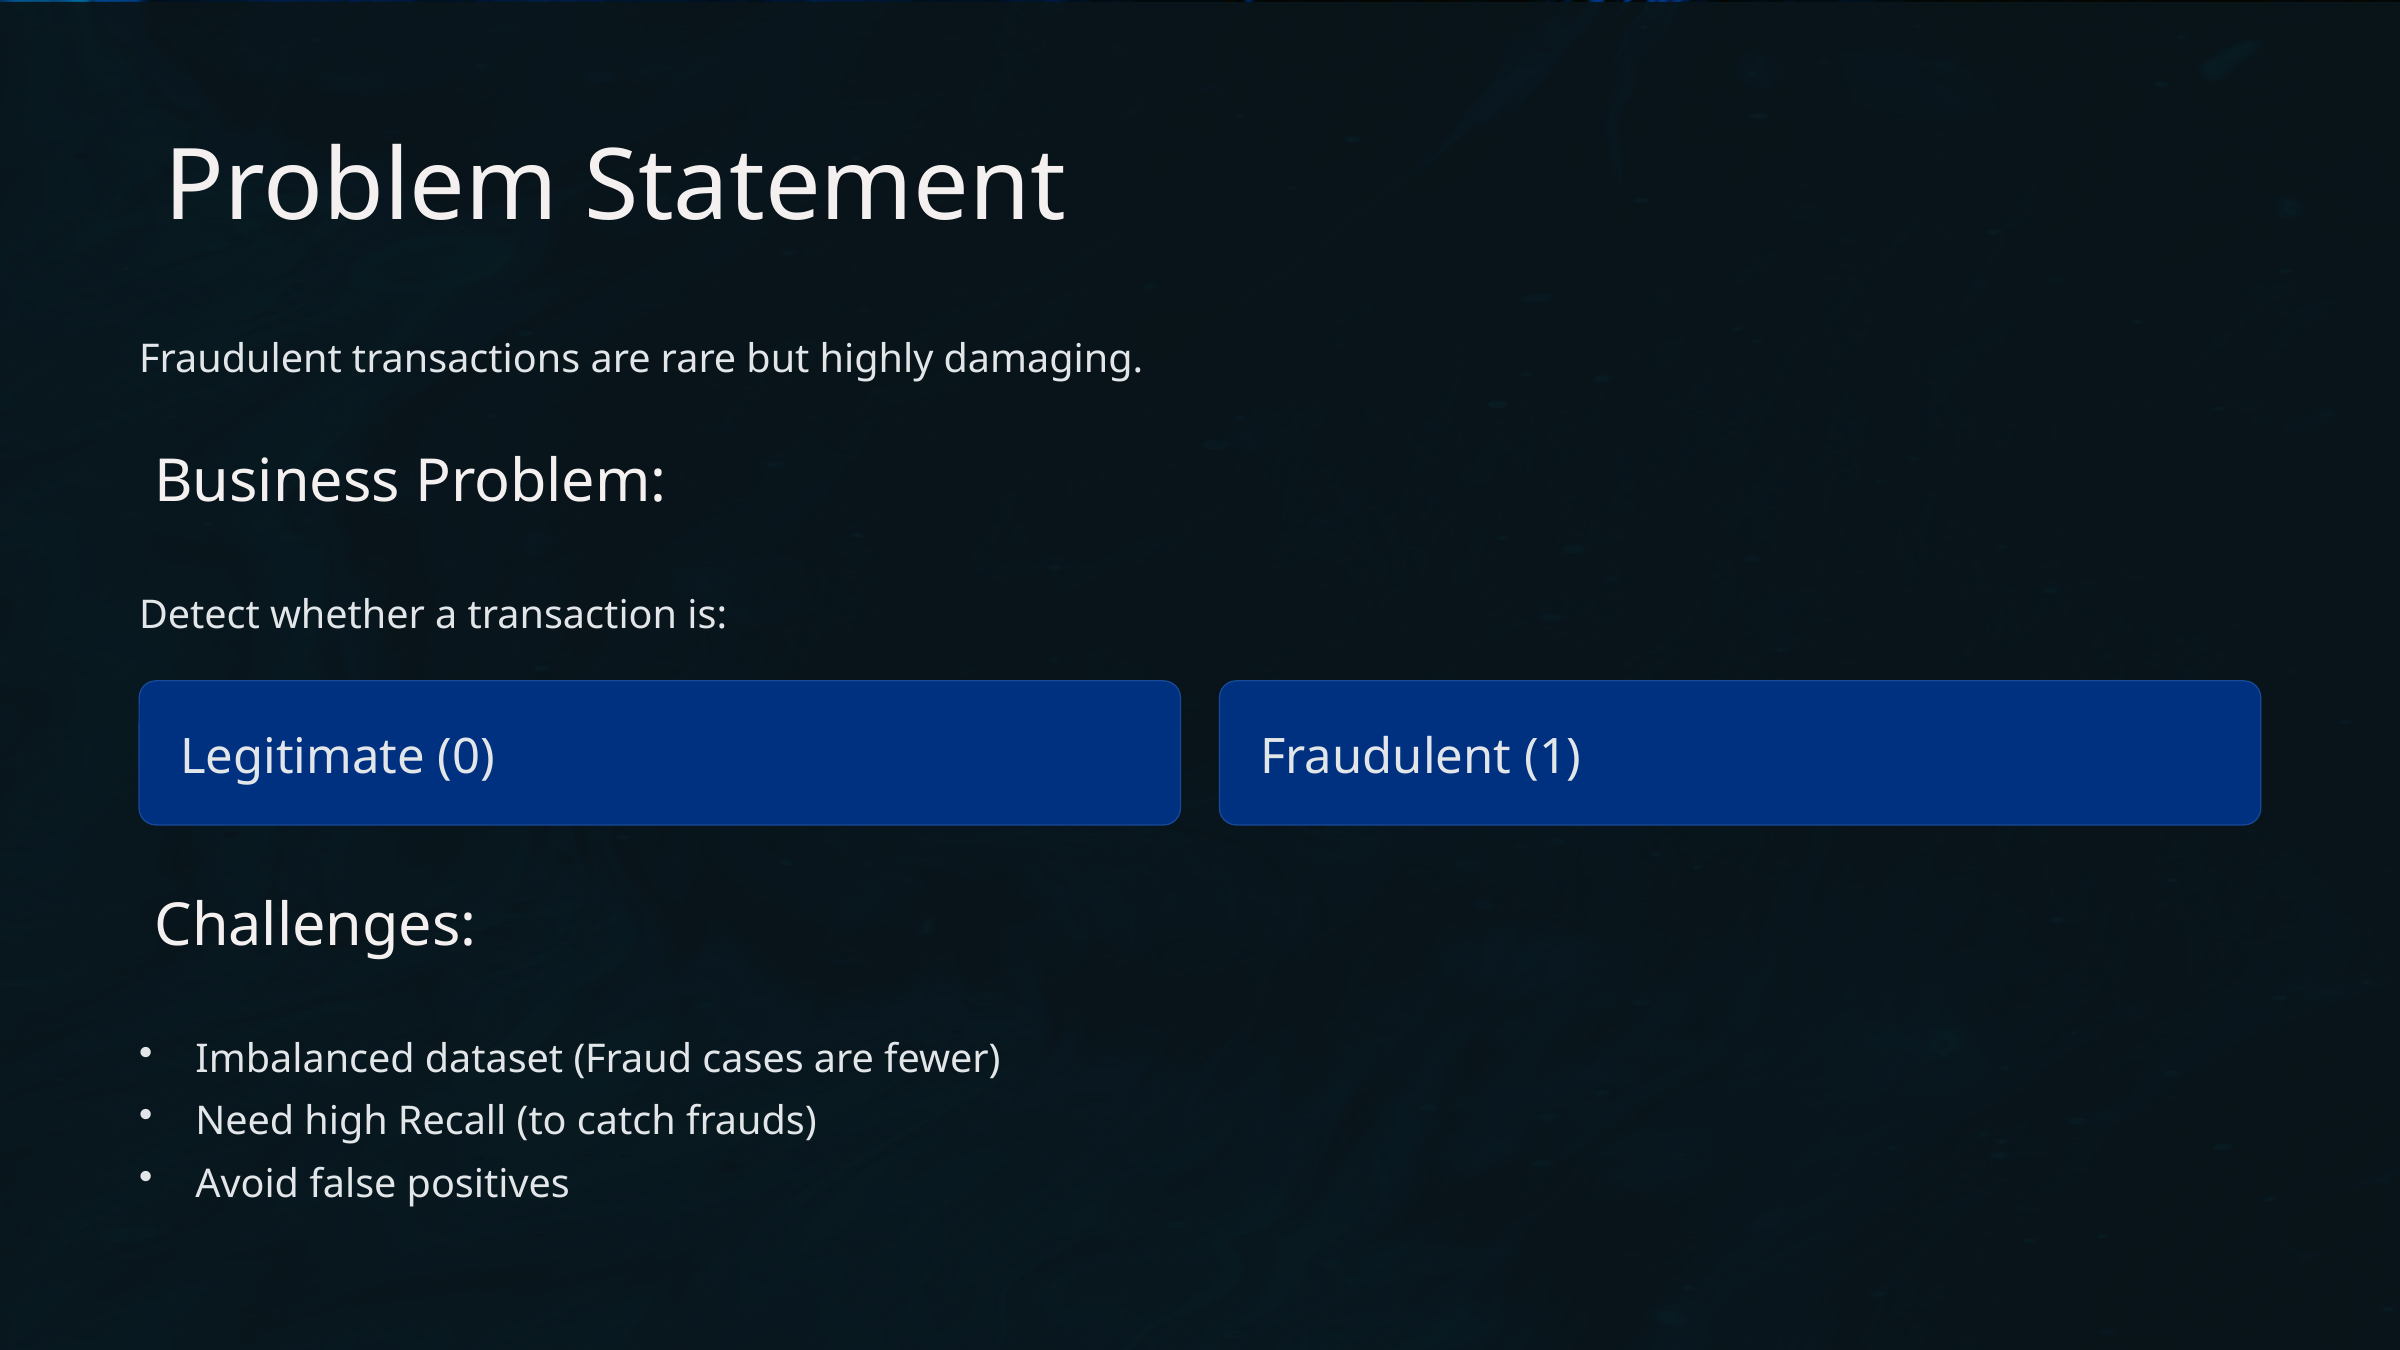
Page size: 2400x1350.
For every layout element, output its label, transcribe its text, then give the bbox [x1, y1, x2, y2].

text_box [139, 680, 1181, 825]
text_box Fraudulent (1) [1260, 721, 1758, 784]
text_box Legitimate (0) [180, 721, 677, 784]
text_box Fraudulent transactions are rare but highly damaging. [139, 318, 2261, 382]
text_box Detect whether a transaction is: [139, 573, 2261, 637]
text_box [1219, 680, 2261, 825]
text_box Challenges: [139, 883, 736, 960]
text_box Imbalanced dataset (Fraud cases are fewer) Need high Recall (to catch frauds) Avoid false positives [139, 1017, 2261, 1235]
text_box Business Problem: [139, 439, 753, 516]
text_box Problem Statement [139, 115, 1206, 240]
